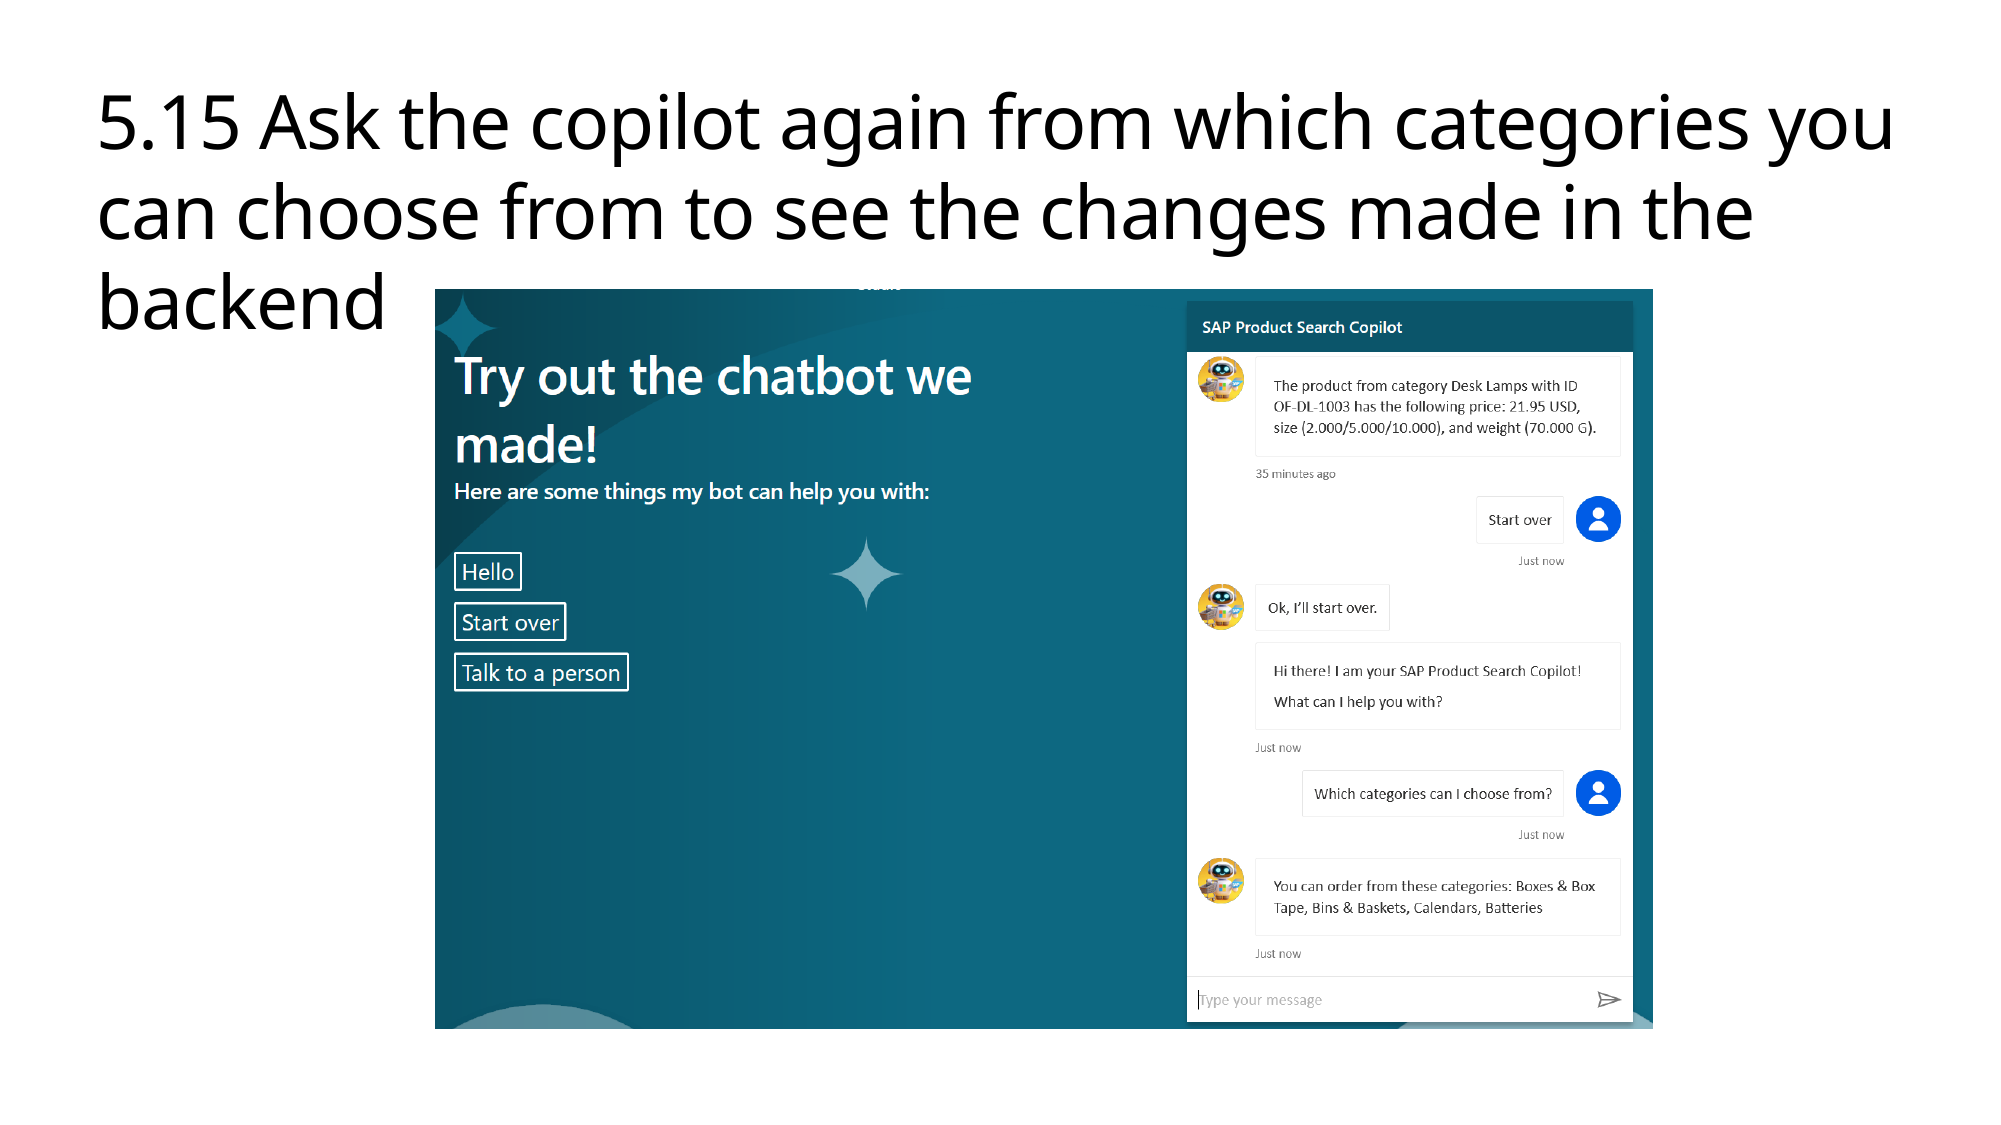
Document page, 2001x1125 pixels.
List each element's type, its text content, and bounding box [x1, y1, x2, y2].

title 5.15 Ask the copilot again from which categories you can choose from to see the changes made in the backend [96, 75, 1904, 348]
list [435, 289, 1653, 1029]
